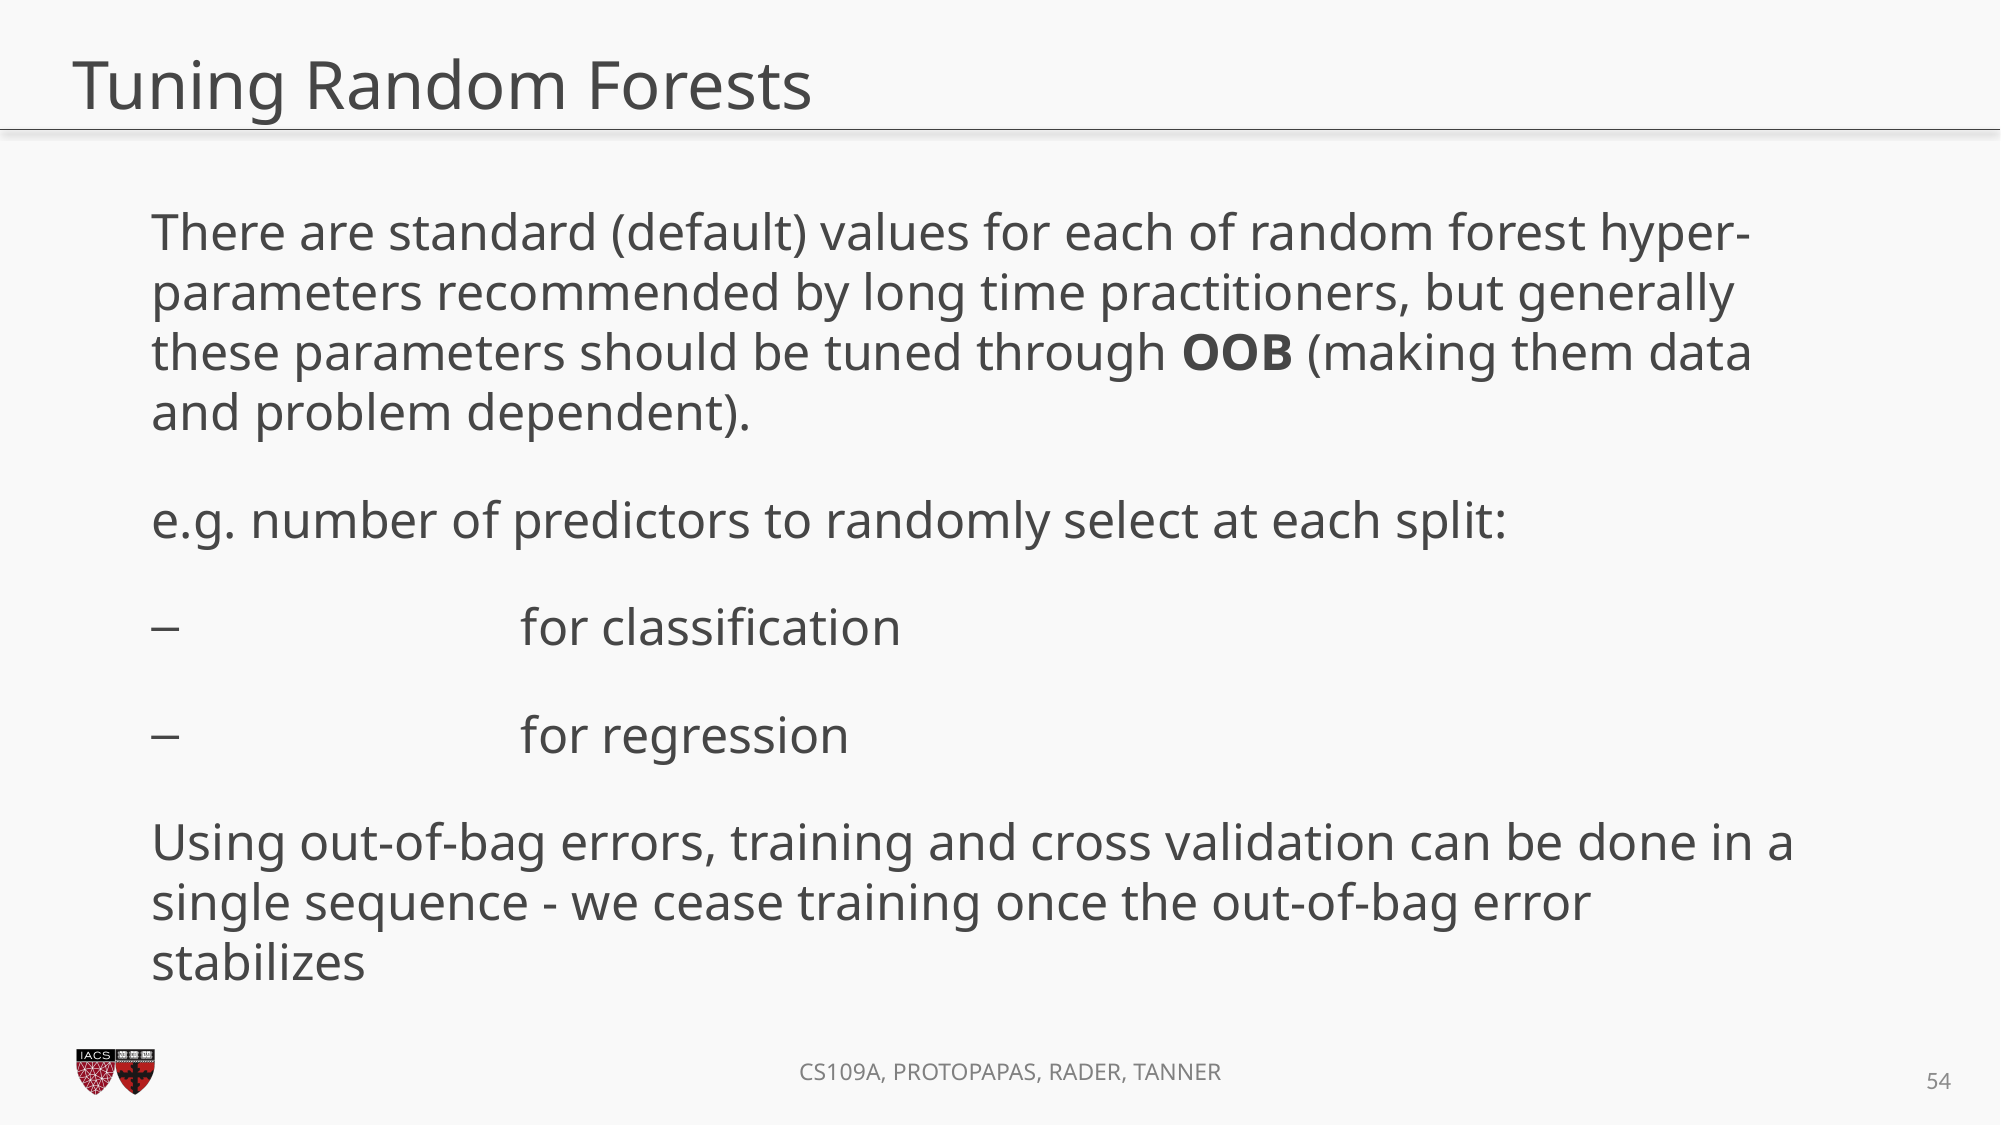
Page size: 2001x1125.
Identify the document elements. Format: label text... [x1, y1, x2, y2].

title Tuning Random Forests [57, 35, 1943, 162]
slide_number 54 [1500, 1050, 1967, 1110]
picture [75, 1049, 155, 1095]
